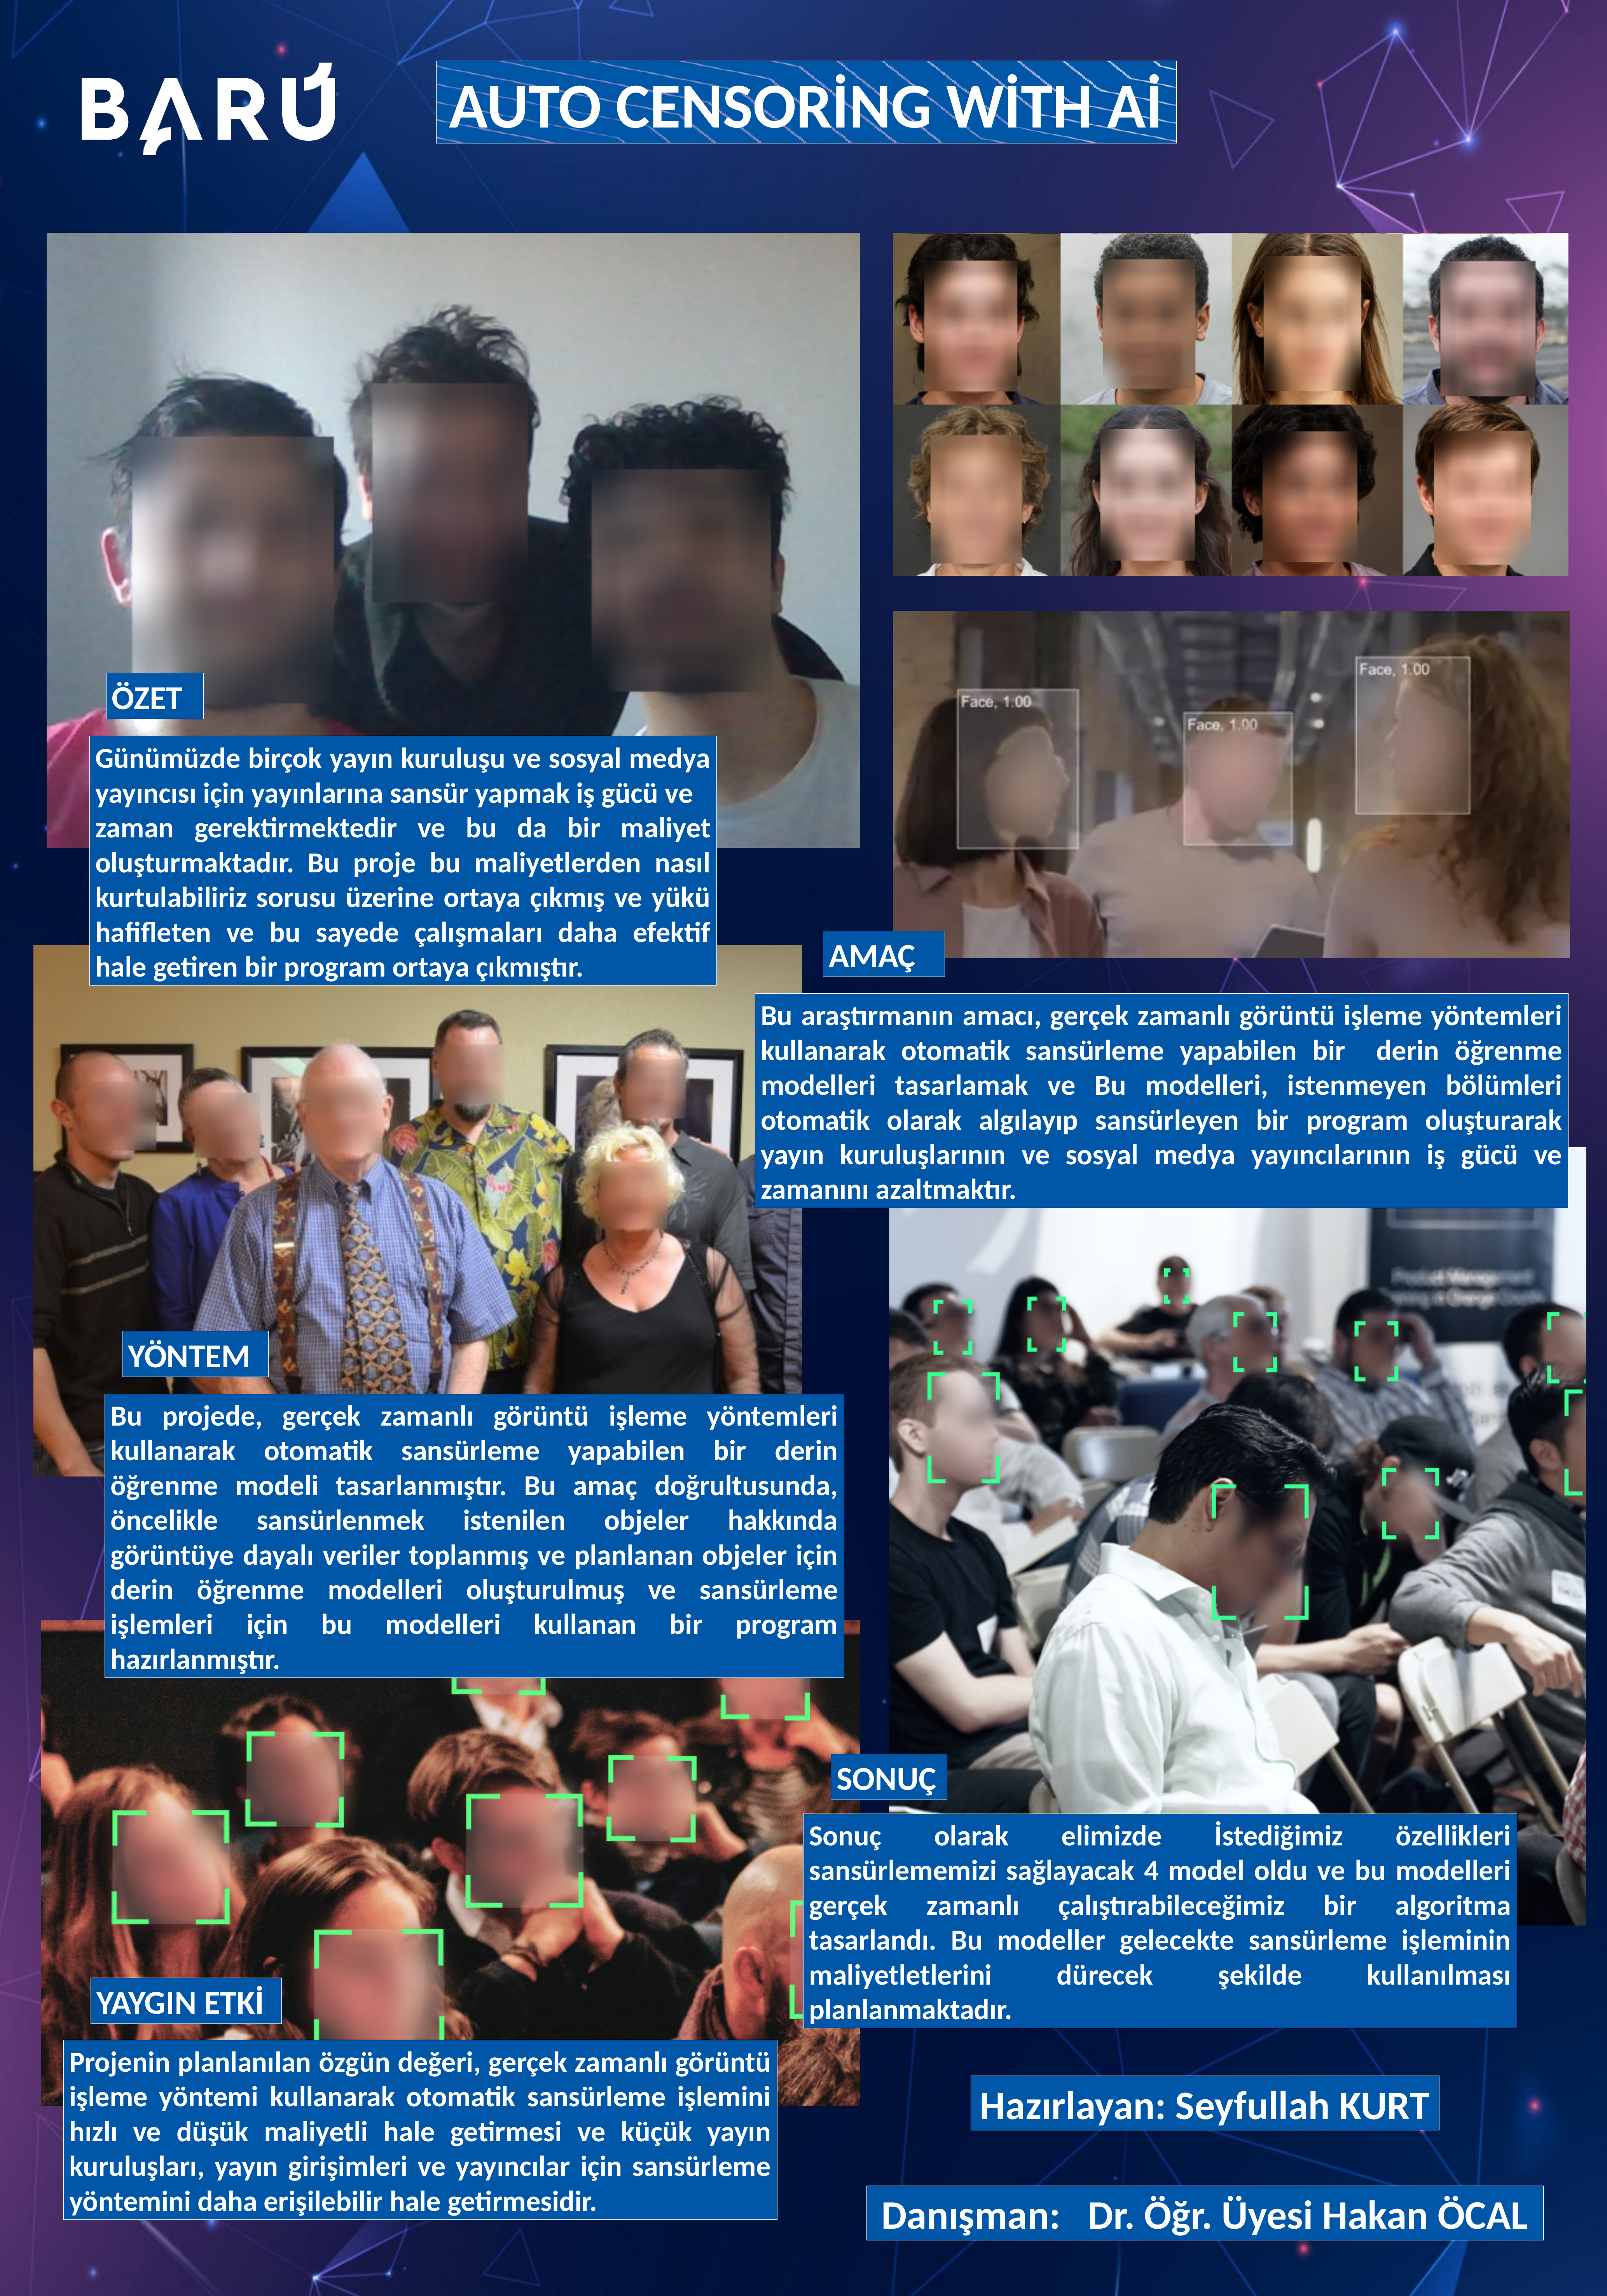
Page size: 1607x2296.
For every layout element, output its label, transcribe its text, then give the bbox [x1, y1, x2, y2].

picture [0, 0, 1607, 2296]
text_box Danışman: Dr. Öğr. Üyesi Hakan ÖCAL [866, 2186, 1544, 2240]
text_box Projenin planlanılan özgün değeri, gerçek zamanlı görüntü işleme yöntemi kullanarak otomatik sansürleme işlemini hızlı ve düşük maliyetli hale getirmesi ve küçük yayın kuruluşları, yayın girişimleri ve yayıncılar için sansürleme yöntemini daha erişilebilir hale getirmesidir. [63, 2109, 777, 2220]
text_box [81, 63, 335, 155]
text_box Sonuç olarak elimizde İstediğimiz özellikleri sansürlememizi sağlayacak 4 model oldu ve bu modelleri gerçek zamanlı çalıştırabileceğimiz bir algoritma tasarlandı. Bu modeller gelecekte sansürleme işleminin maliyetletlerini dürecek şekilde kullanılması planlanmaktadır. [862, 1956, 1517, 2028]
text_box Hazırlayan: Seyfullah KURT [971, 2076, 1439, 2130]
text_box AUTO CENSORİNG WİTH Aİ [436, 61, 1177, 143]
